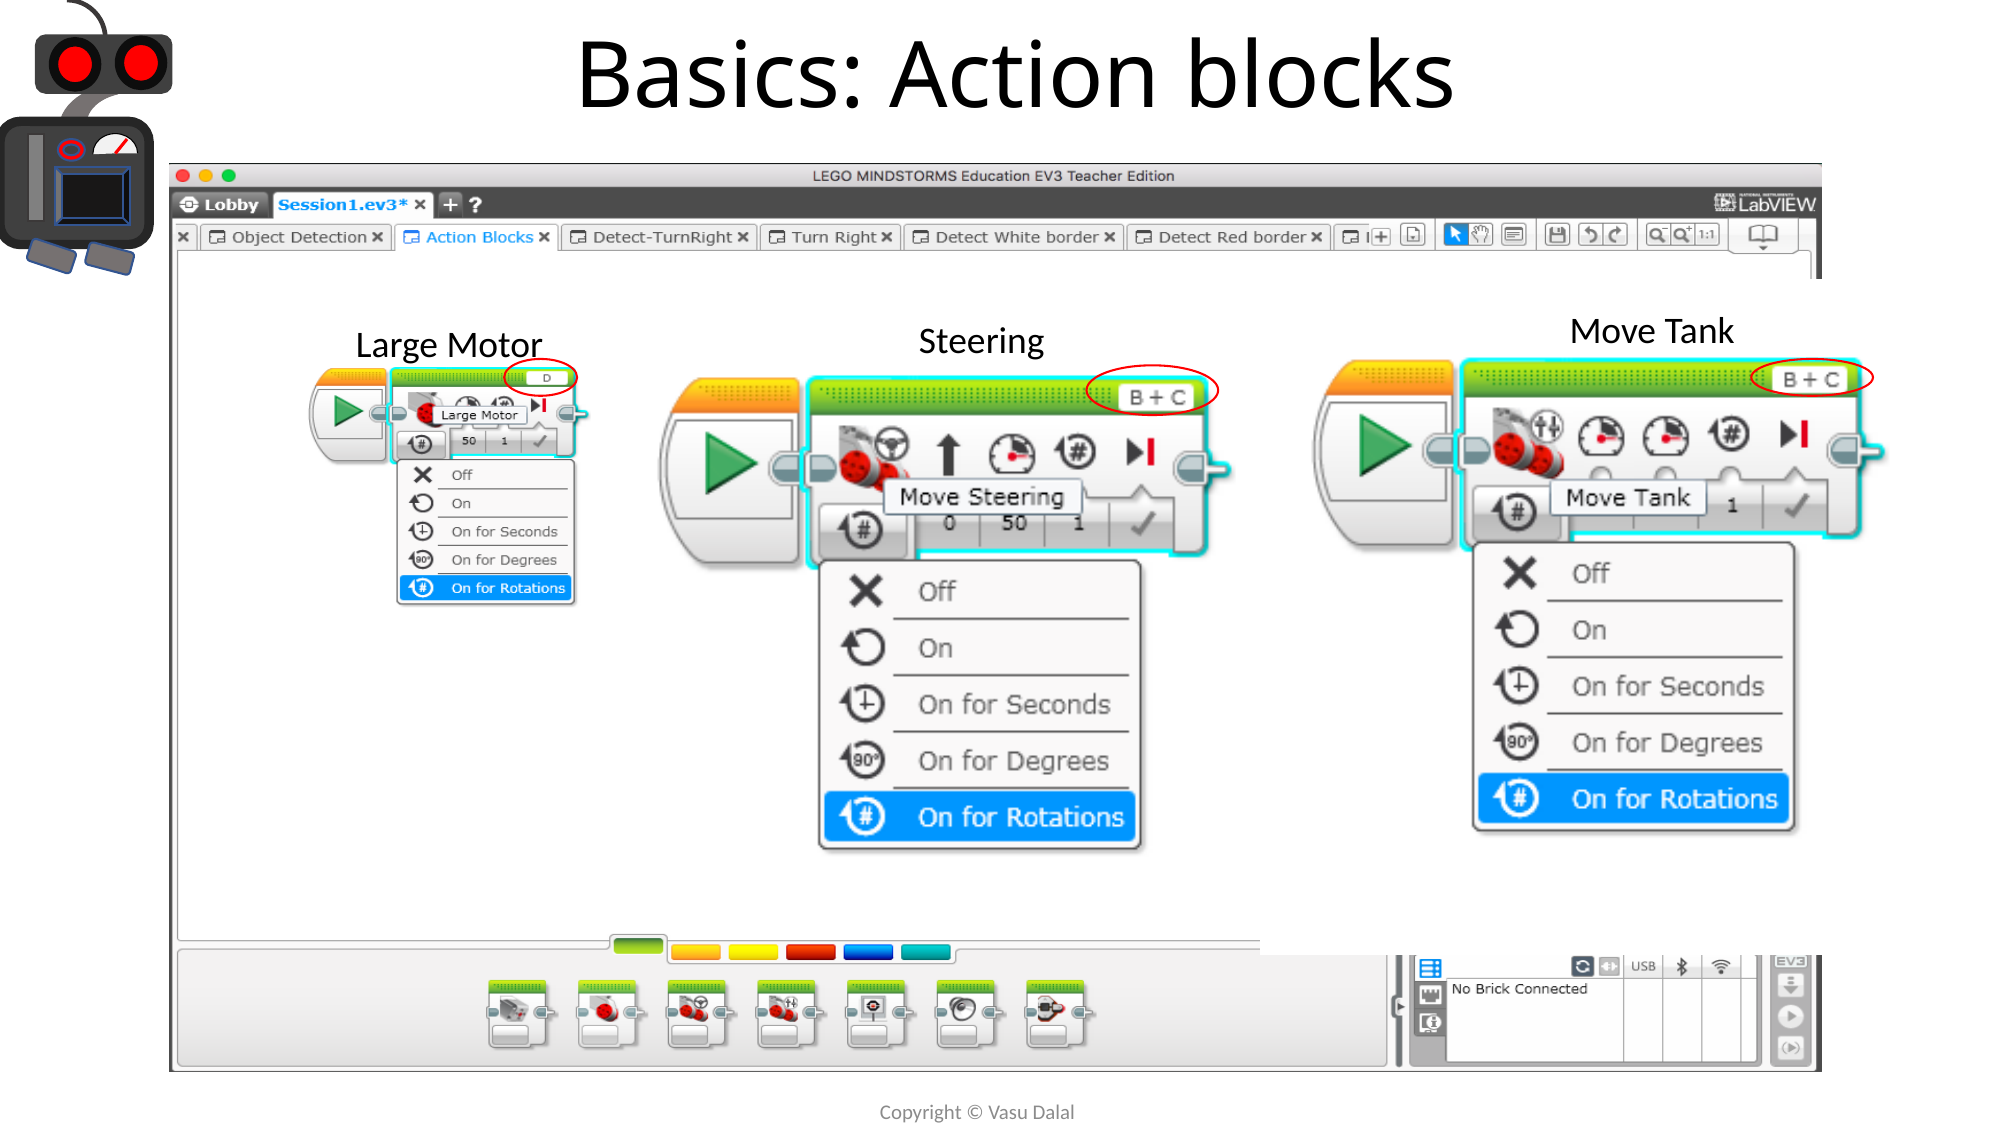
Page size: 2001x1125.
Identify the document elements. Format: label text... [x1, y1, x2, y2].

footer Copyright © Vasu Dalal [676, 1096, 1279, 1125]
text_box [339, 312, 578, 396]
title Basics: Action blocks [153, 0, 1879, 187]
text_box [1553, 298, 1873, 396]
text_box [903, 308, 1219, 416]
picture [169, 161, 2000, 1072]
